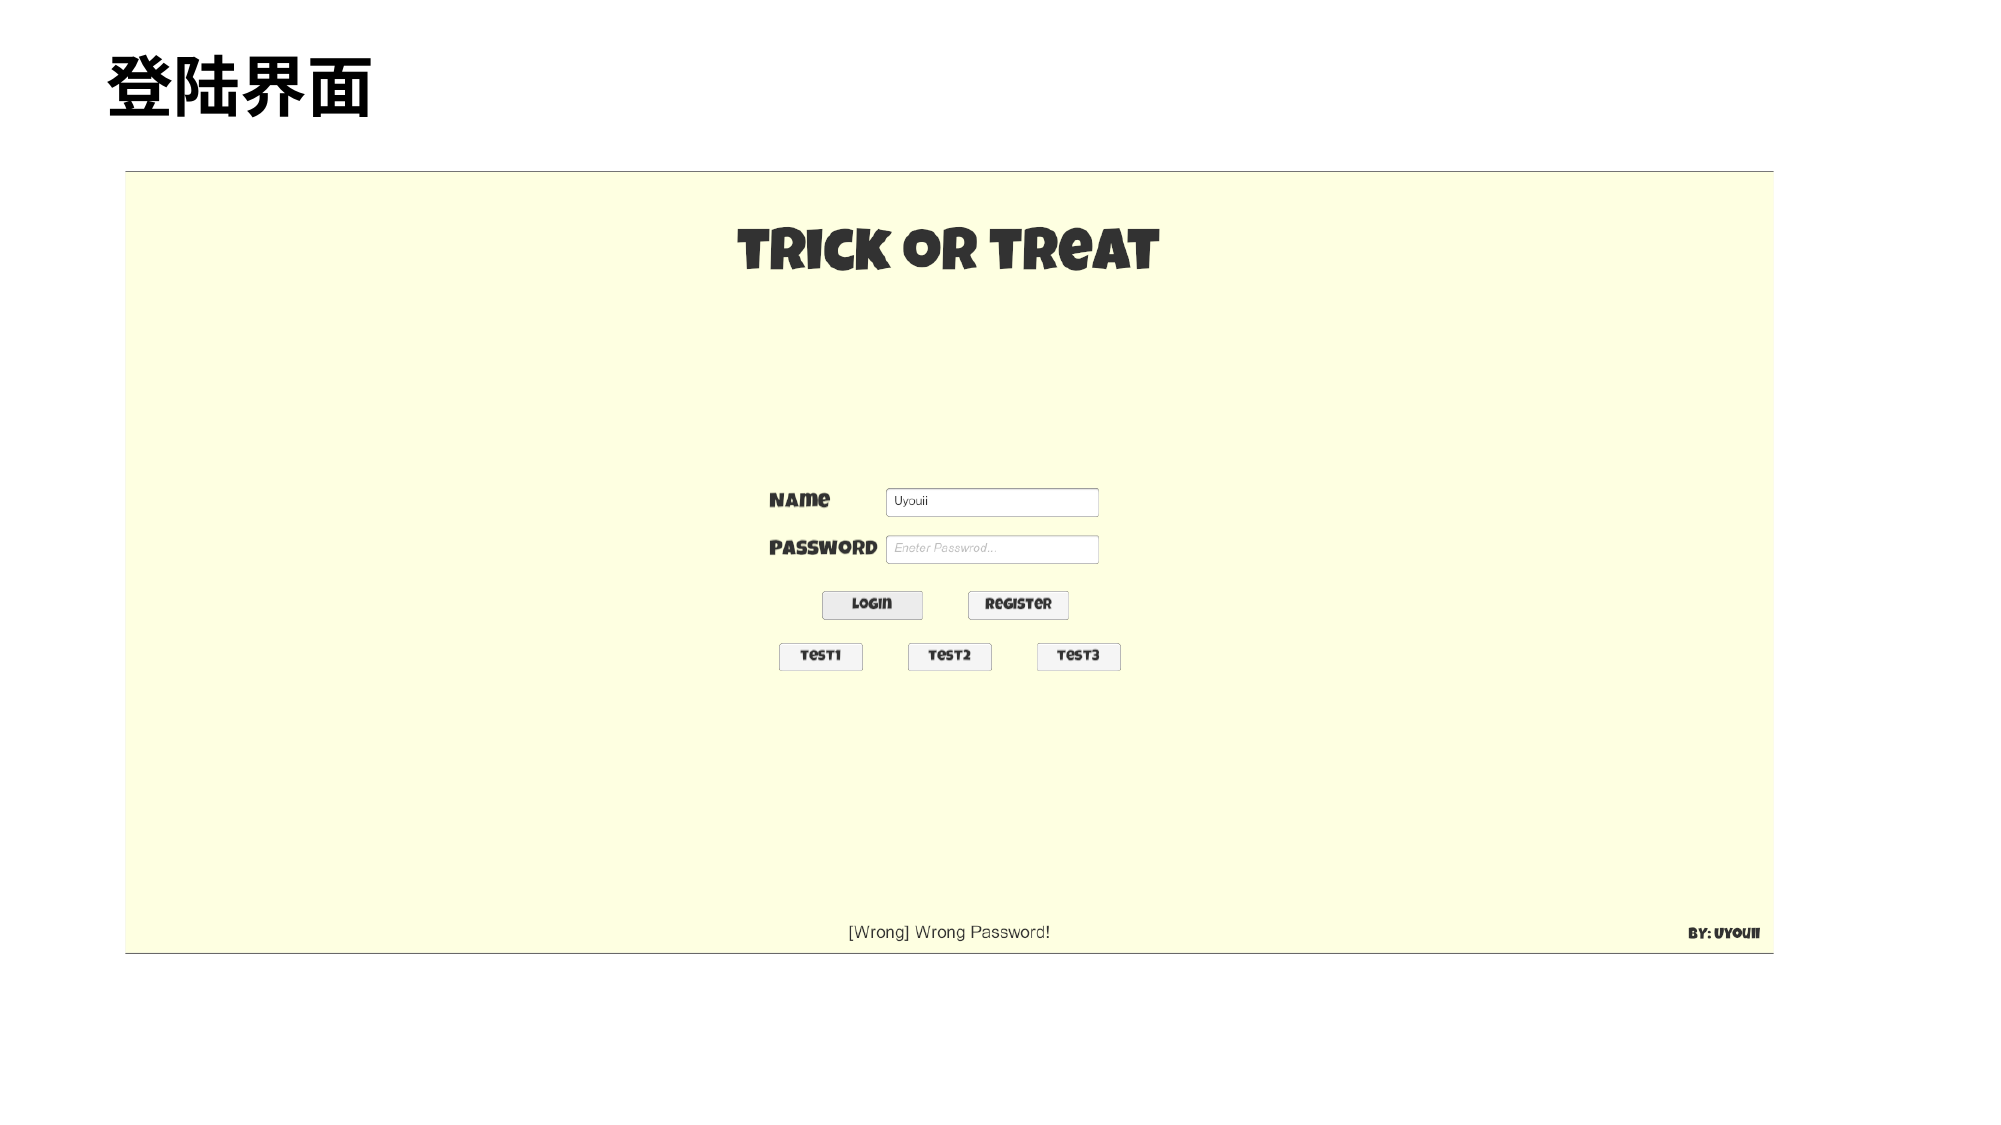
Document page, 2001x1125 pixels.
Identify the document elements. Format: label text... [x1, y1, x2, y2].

picture [125, 171, 1774, 954]
text_box 登陆界面 [92, 37, 713, 132]
